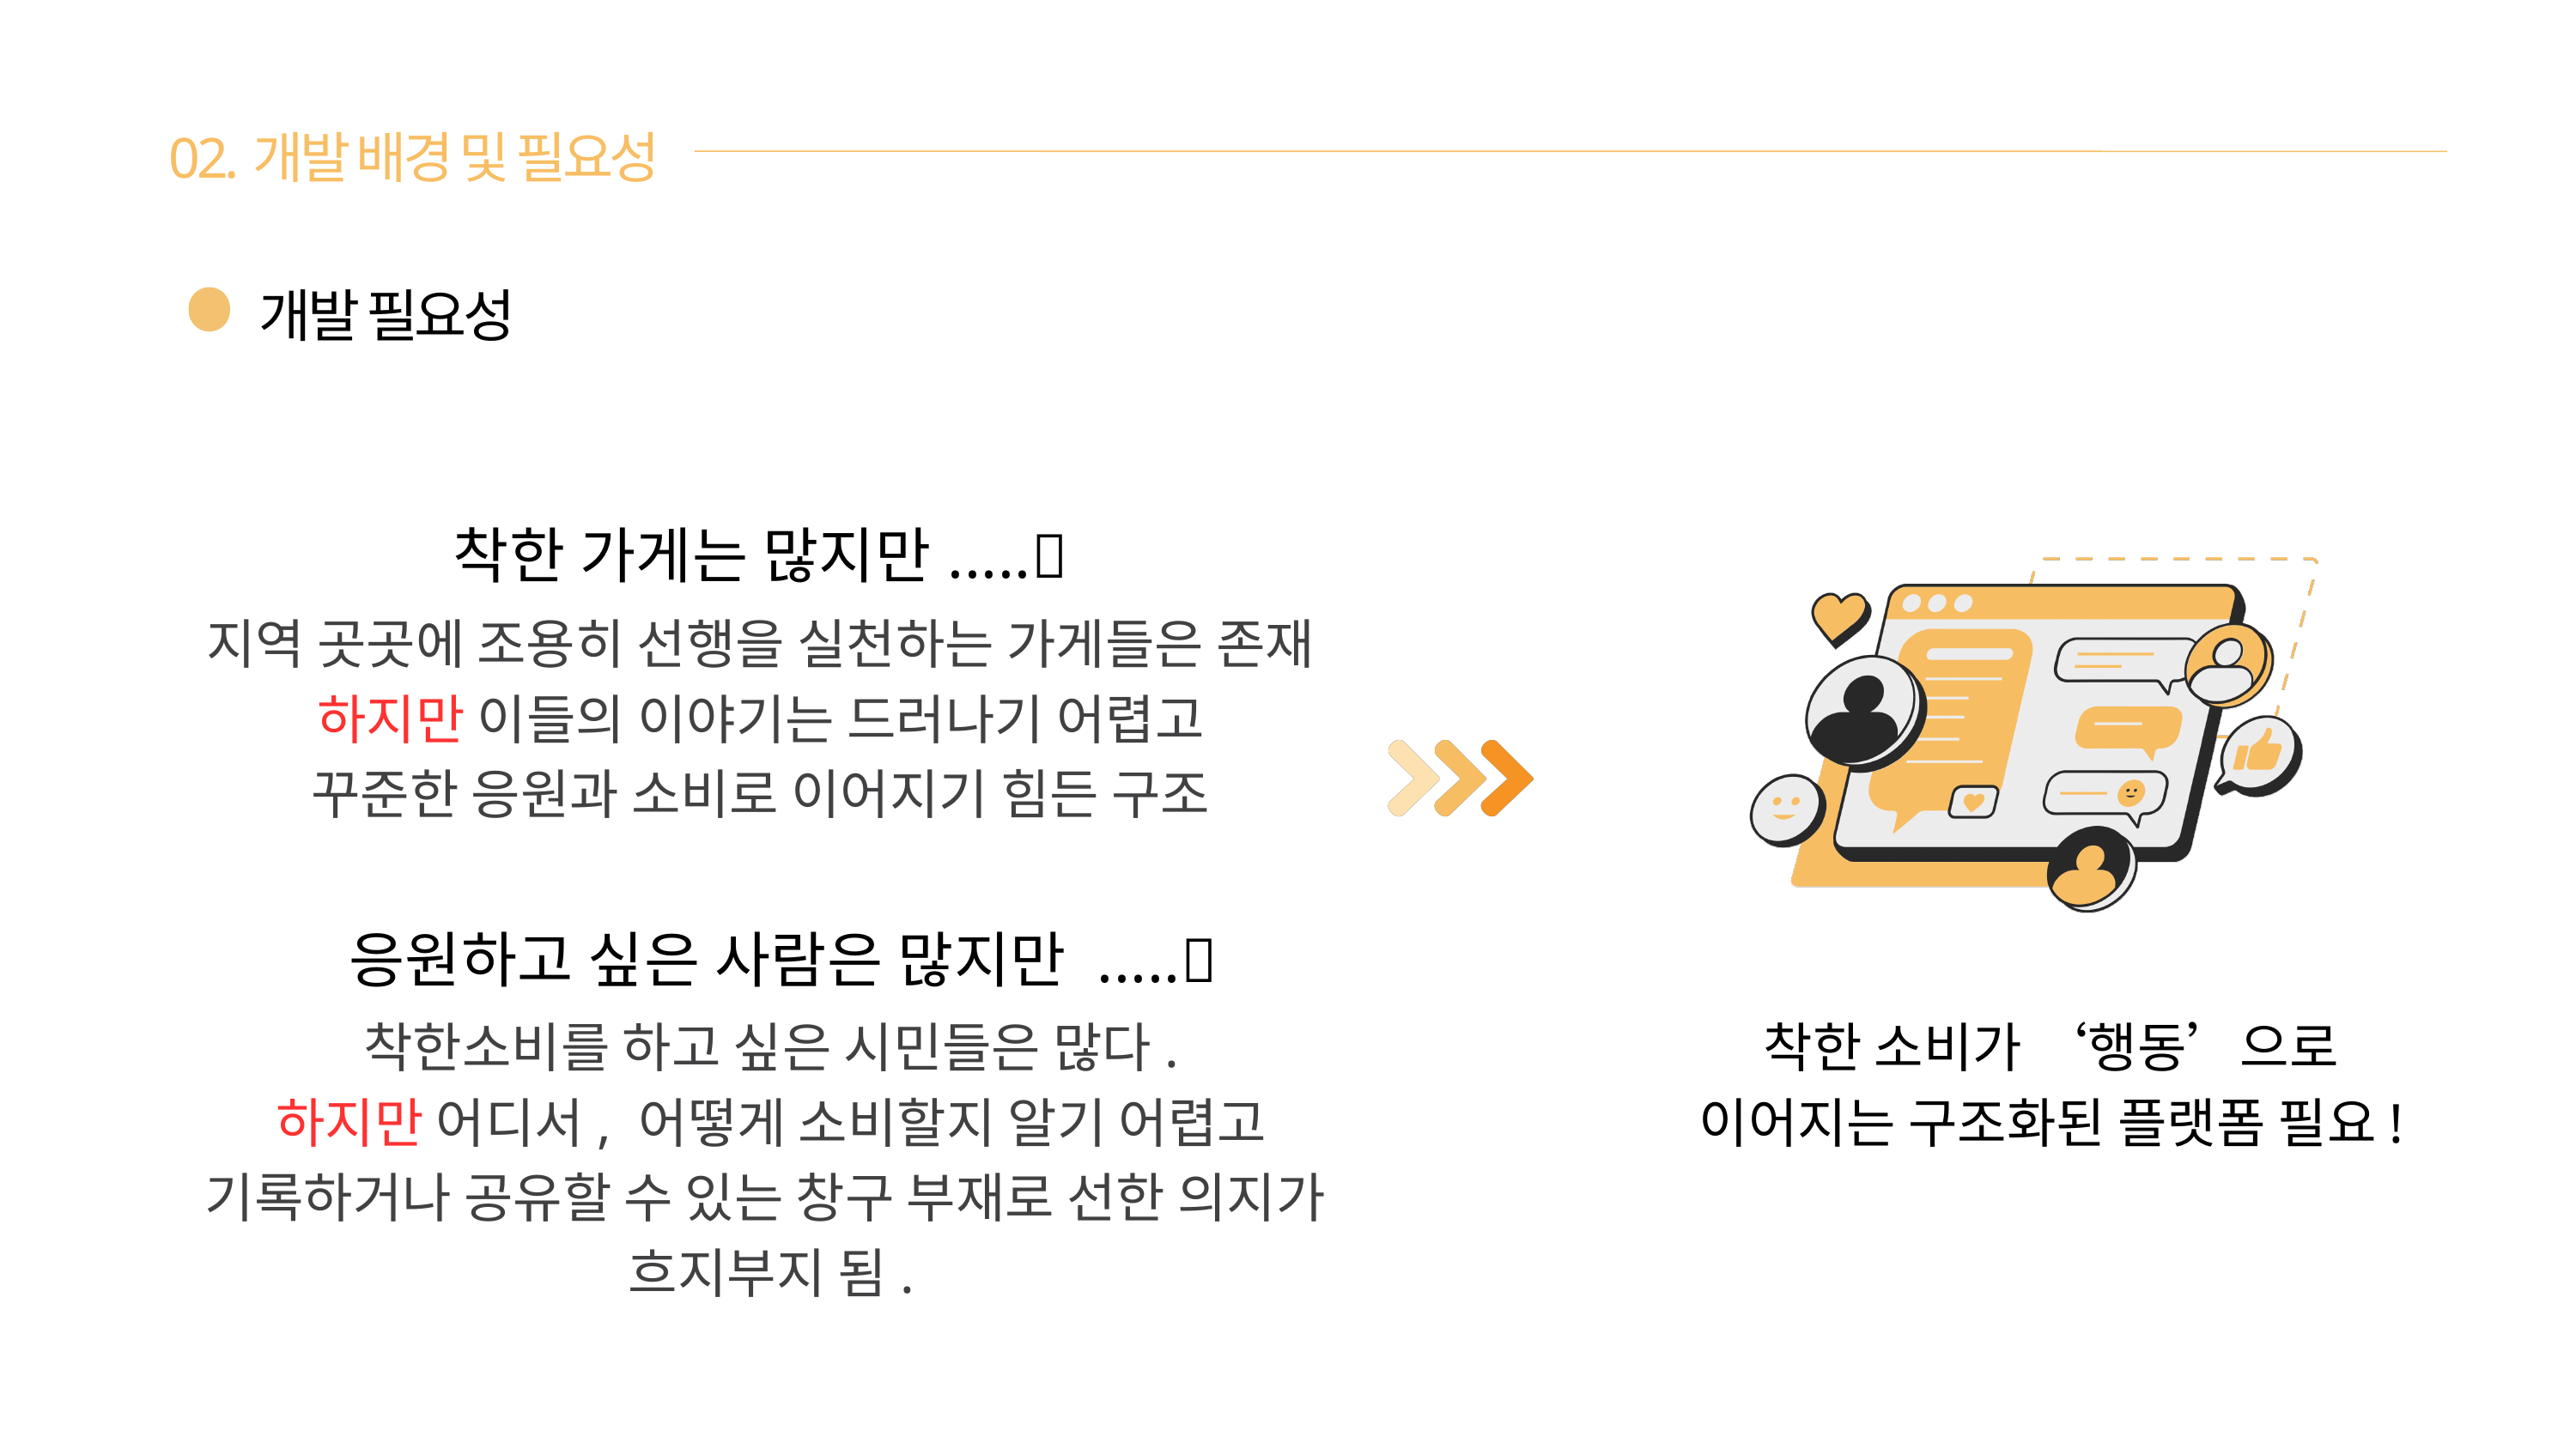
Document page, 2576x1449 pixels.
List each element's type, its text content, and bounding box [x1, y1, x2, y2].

text_box 응원하고 싶은 사람은 많지만 .....🤔 [302, 872, 1265, 995]
text_box 지역 곳곳에 조용히 선행을 실천하는 가게들은 존재 하지만 이들의 이야기는 드러나기 어렵고 꾸준한 응원과 소비로 이어지기 힘든 구조 [168, 599, 1353, 826]
text_box 02.개발 배경 및 필요성 [168, 112, 696, 190]
text_box [1441, 735, 1487, 822]
text_box [1745, 557, 2318, 913]
text_box 착한 가게는 많지만.....🤔 [380, 469, 1141, 591]
text_box [1487, 735, 1534, 822]
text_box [188, 275, 556, 344]
text_box 착한 소비가 ‘행동’으로 이어지는 구조화된 플랫폼 필요! [1671, 1003, 2432, 1154]
text_box [1382, 735, 1441, 822]
text_box 착한소비를 하고 싶은 시민들은 많다. 하지만 어디서, 어떻게 소비할지 알기 어렵고 기록하거나 공유할 수 있는 창구 부재로 선한 의지가 흐지부지 됨. [144, 1003, 1399, 1304]
